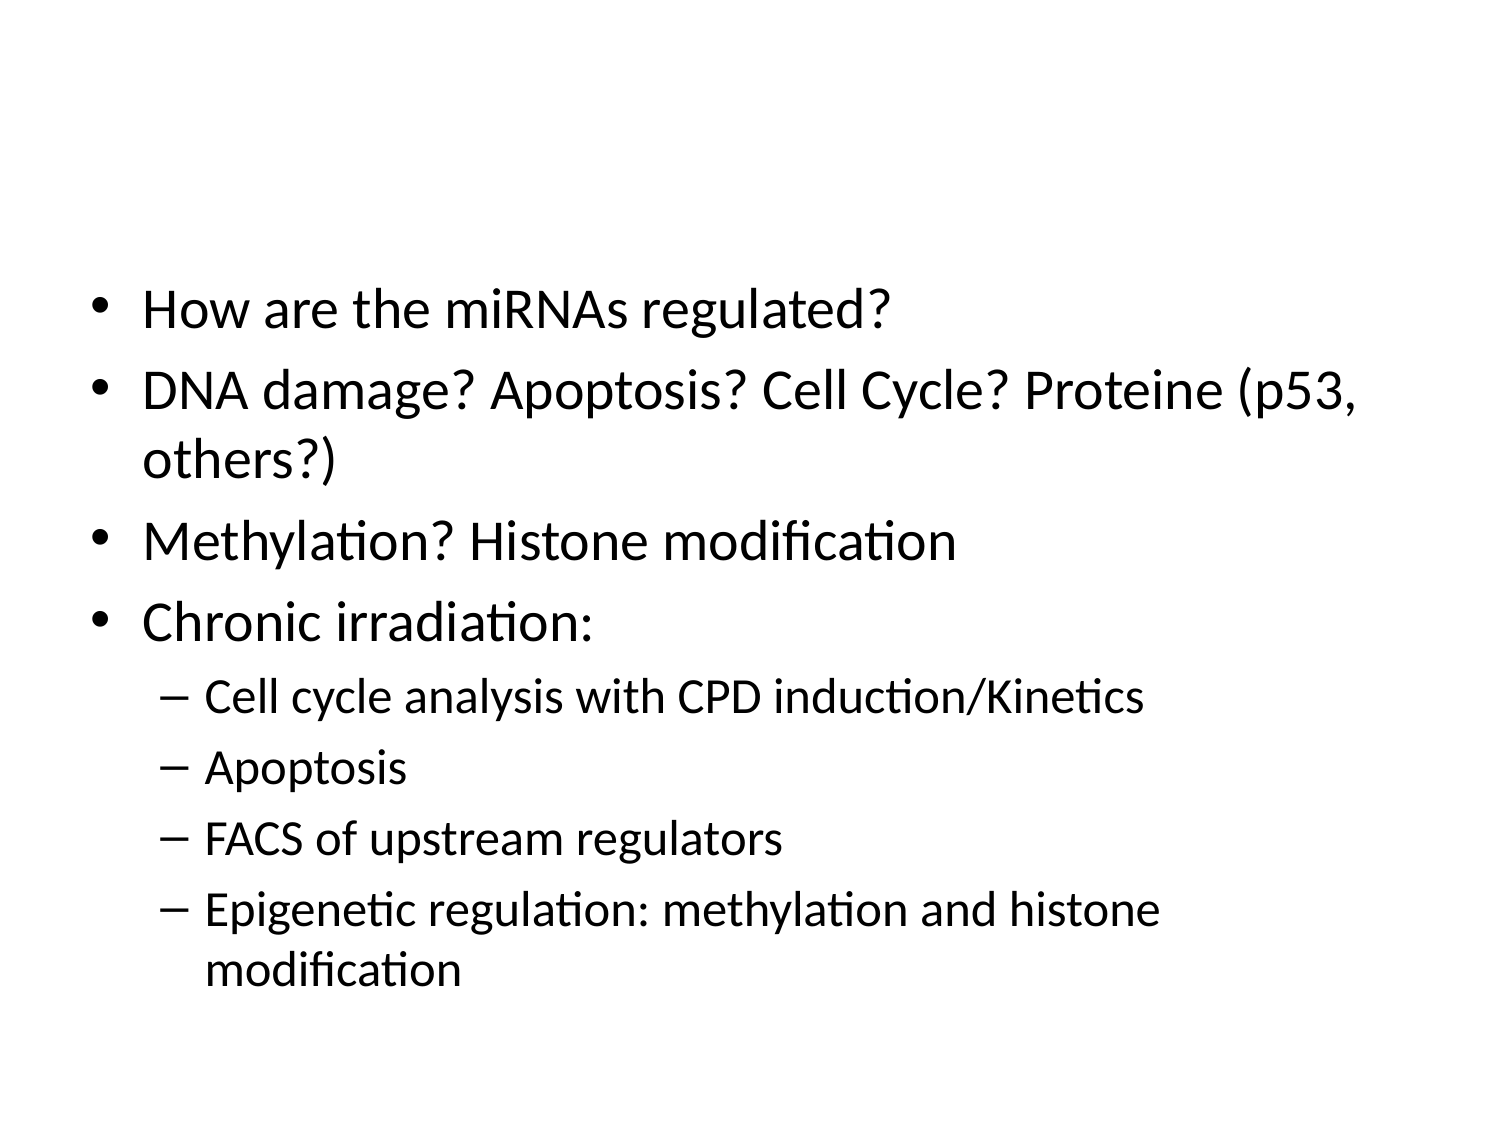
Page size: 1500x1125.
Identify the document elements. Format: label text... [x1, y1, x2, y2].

list How are the miRNAs regulated? DNA damage? Apoptosis? Cell Cycle? Proteine (p53, others?) Methylation? Histone modification Chronic irradiation: Cell cycle analysis with CPD induction/Kinetics Apoptosis FACS of upstream regulators Epigenetic regulation: methylation and histone modification [75, 262, 1425, 1005]
